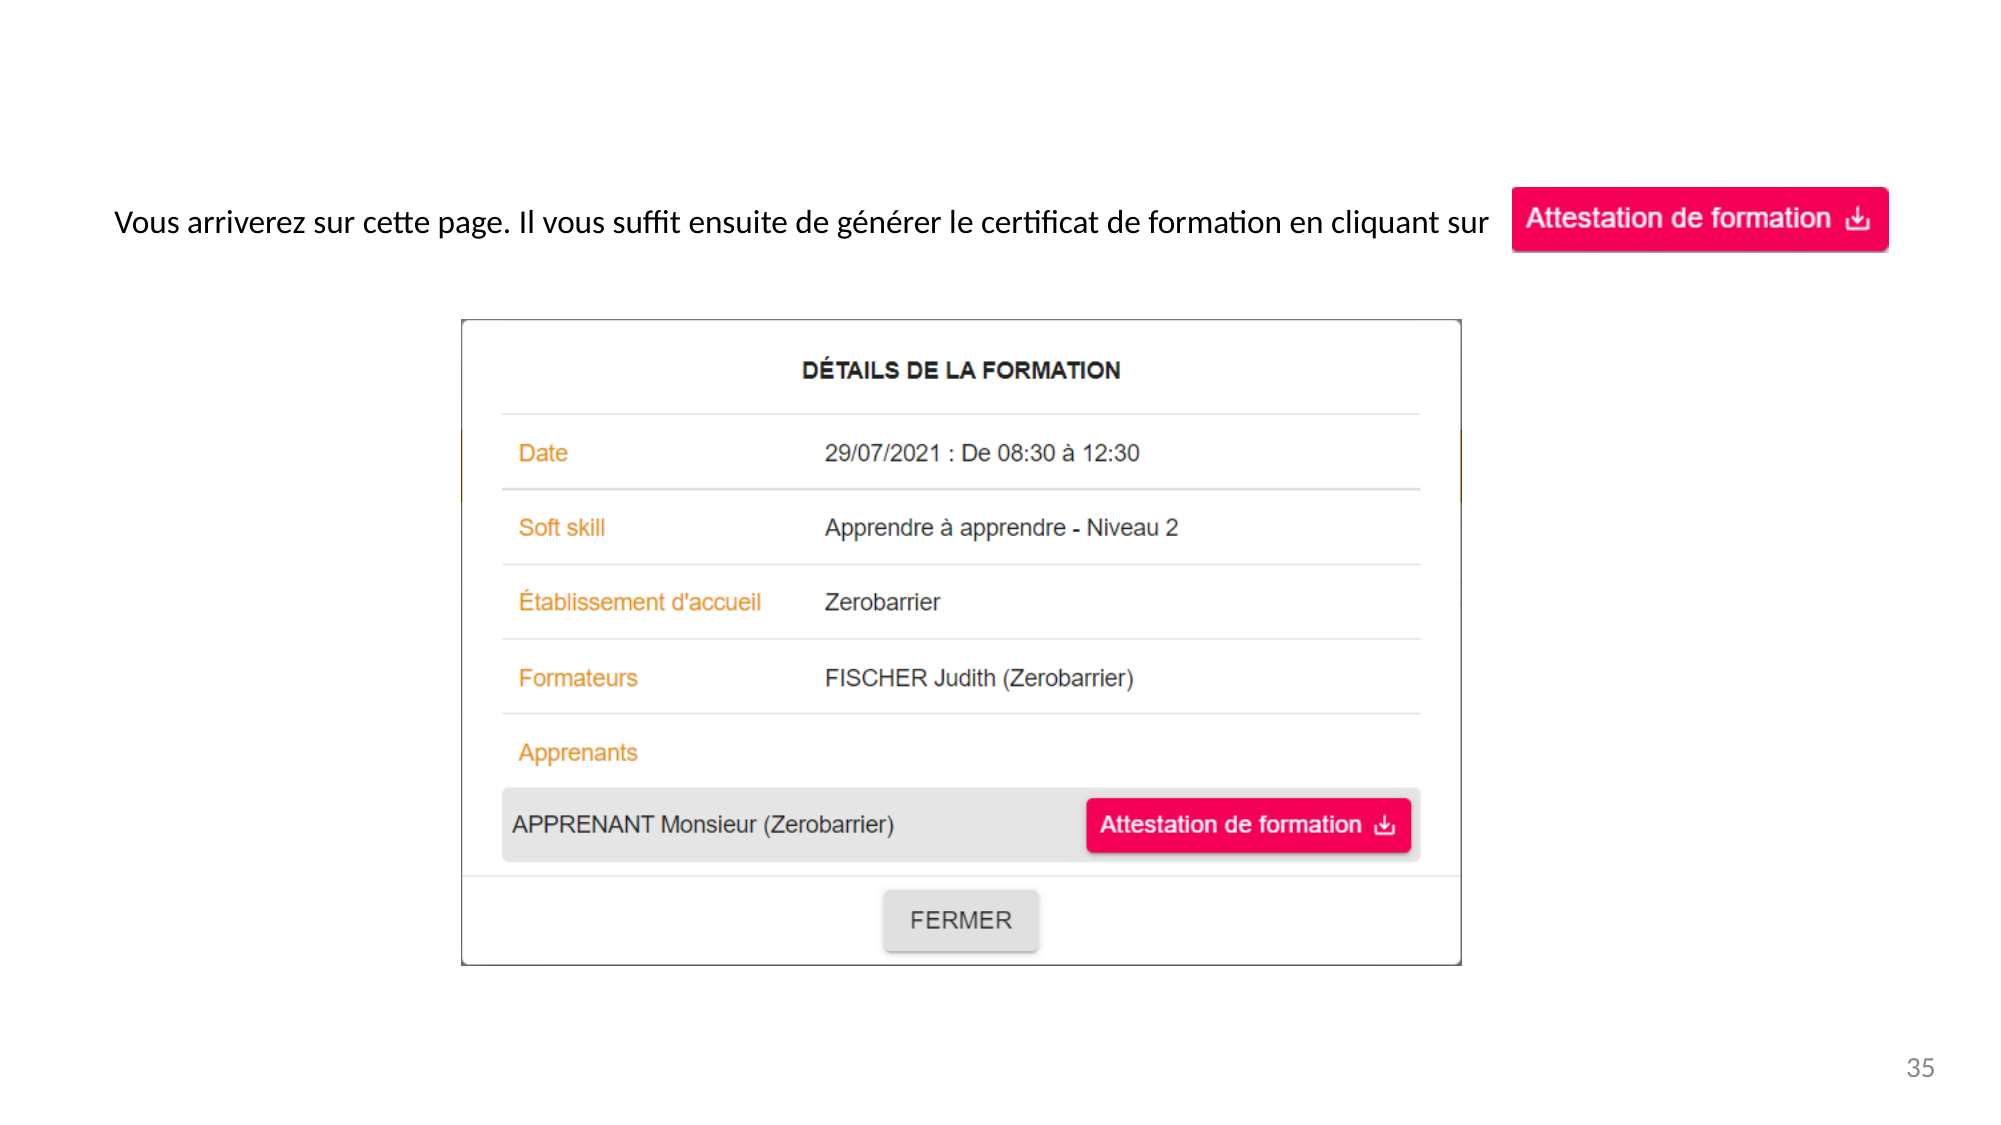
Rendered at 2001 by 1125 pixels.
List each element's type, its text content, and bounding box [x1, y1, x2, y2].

picture [1512, 187, 1889, 253]
picture [461, 319, 1462, 967]
text_box Vous arriverez sur cette page. Il vous suffit ensuite de générer le certificat de formation en cliquant sur [99, 192, 1507, 248]
slide_number ‹#› [1862, 1035, 1980, 1096]
